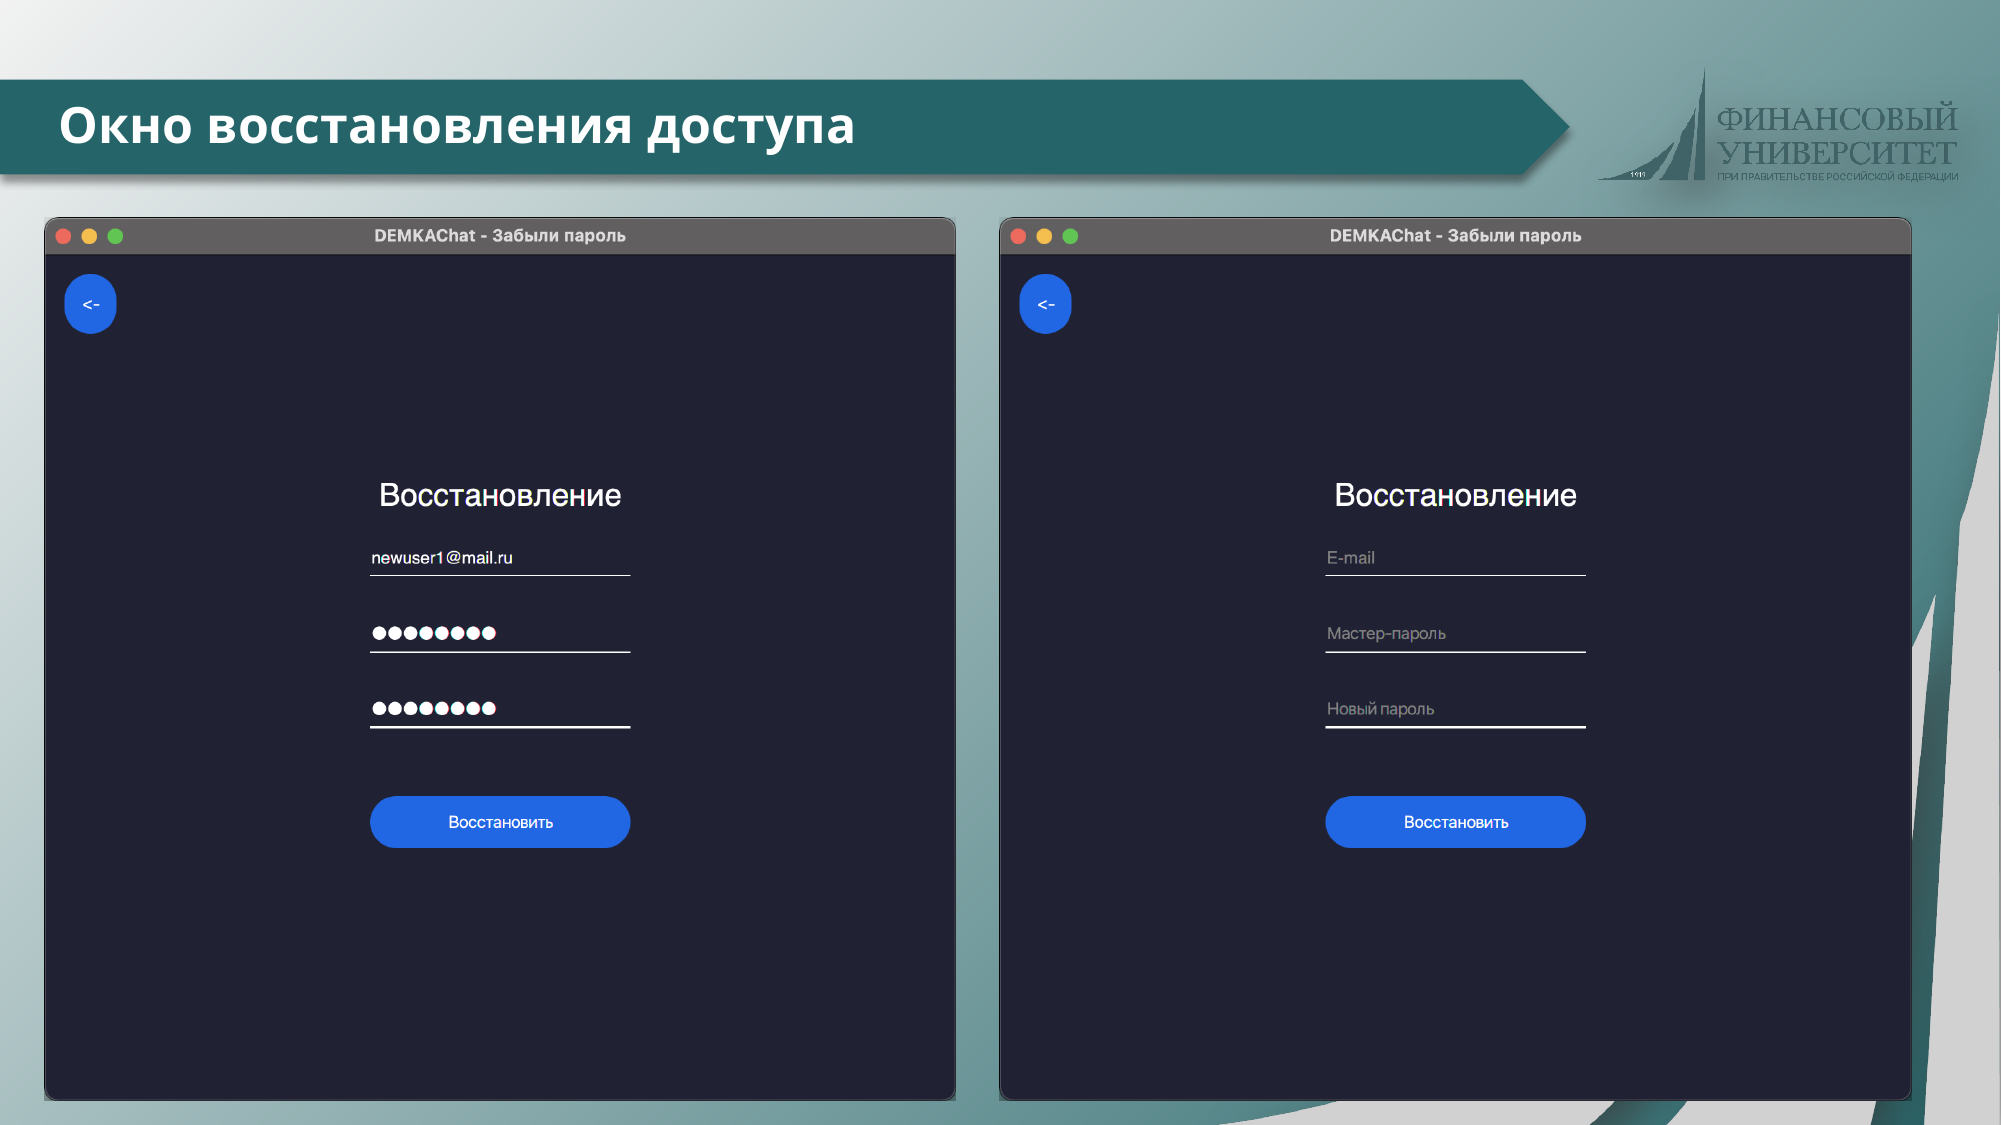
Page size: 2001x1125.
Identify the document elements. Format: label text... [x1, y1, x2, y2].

title Окно восстановления доступа [44, 92, 1749, 155]
picture [999, 217, 1912, 1101]
picture [1595, 62, 1959, 192]
picture [44, 217, 956, 1101]
